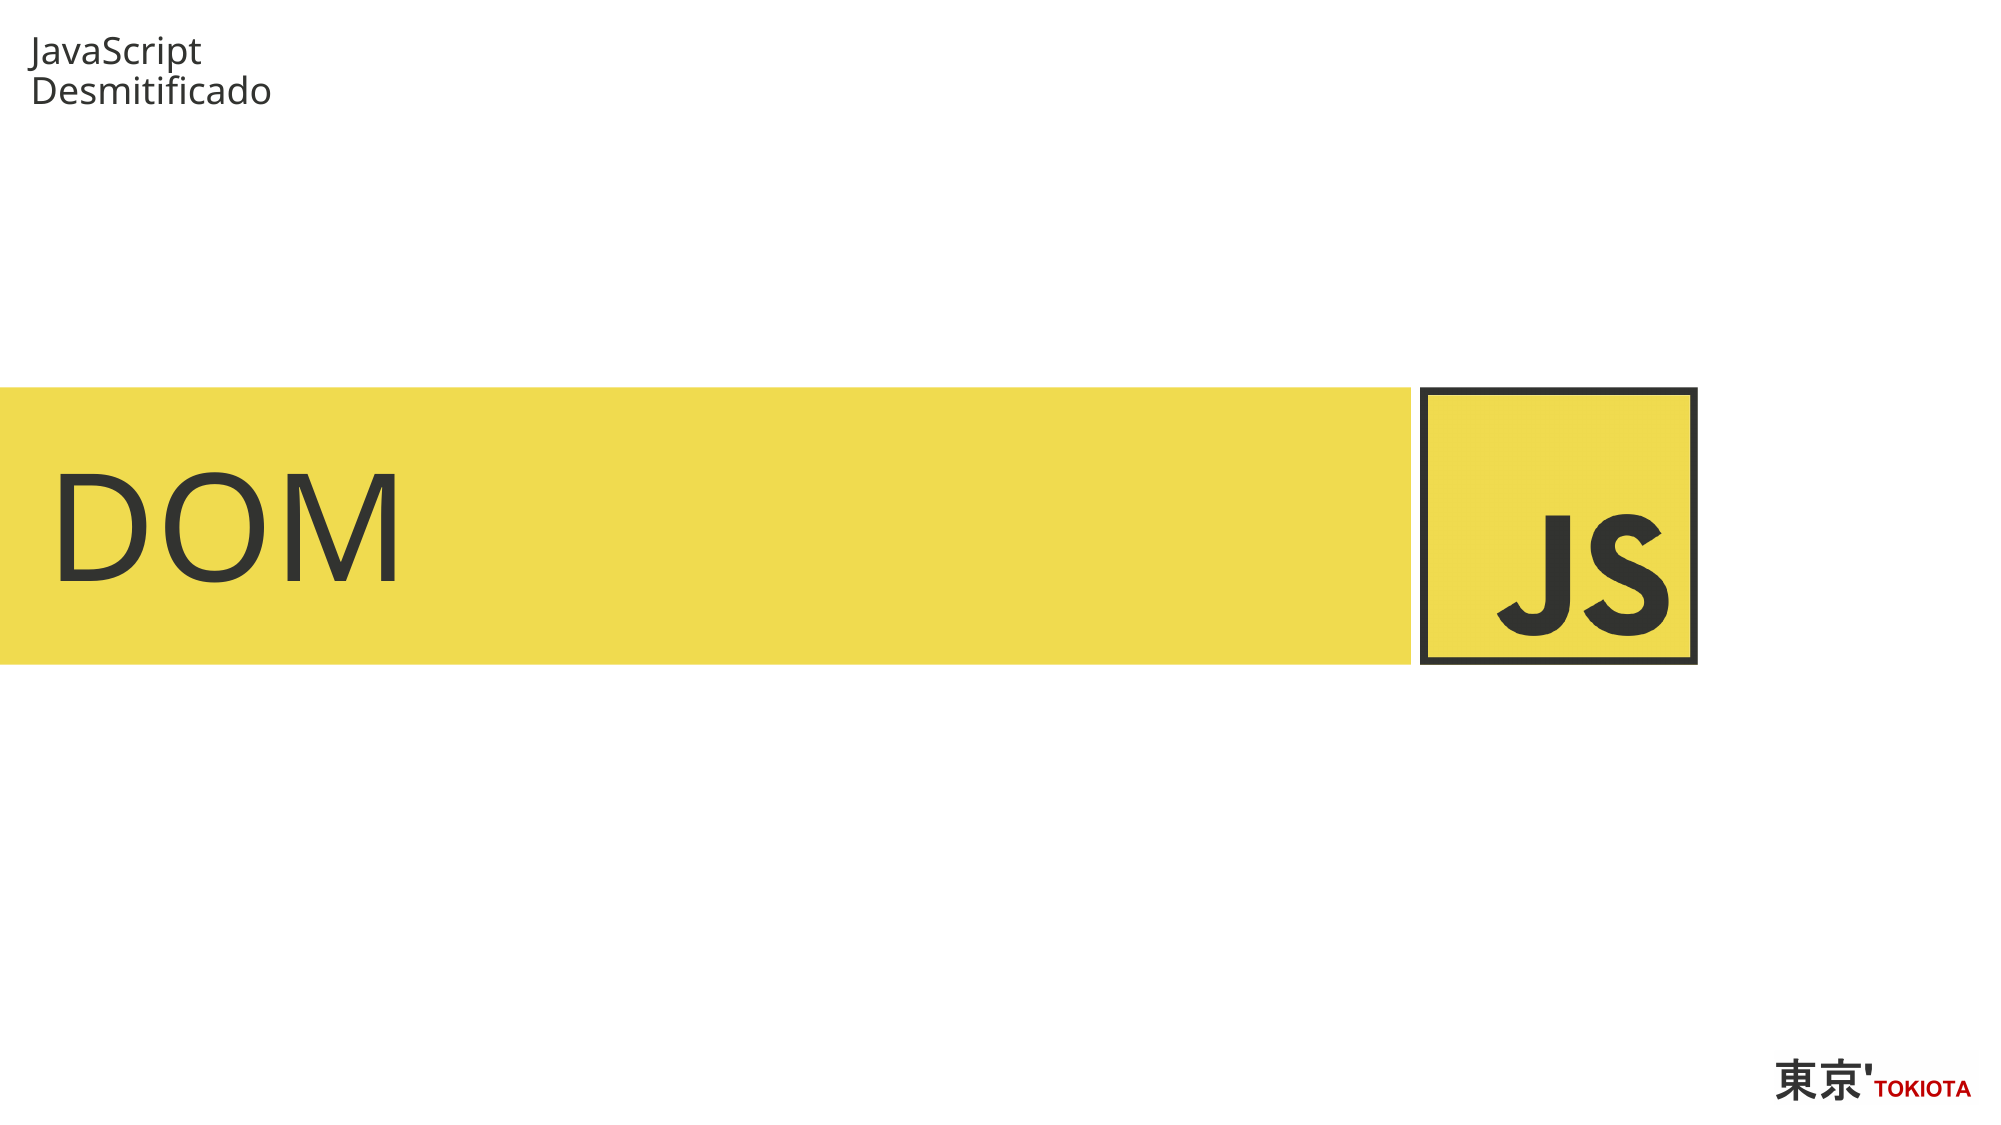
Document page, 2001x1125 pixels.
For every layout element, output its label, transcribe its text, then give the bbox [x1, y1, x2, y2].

picture [1774, 1050, 1979, 1105]
picture [1420, 387, 1698, 665]
title DOM [32, 444, 1388, 614]
